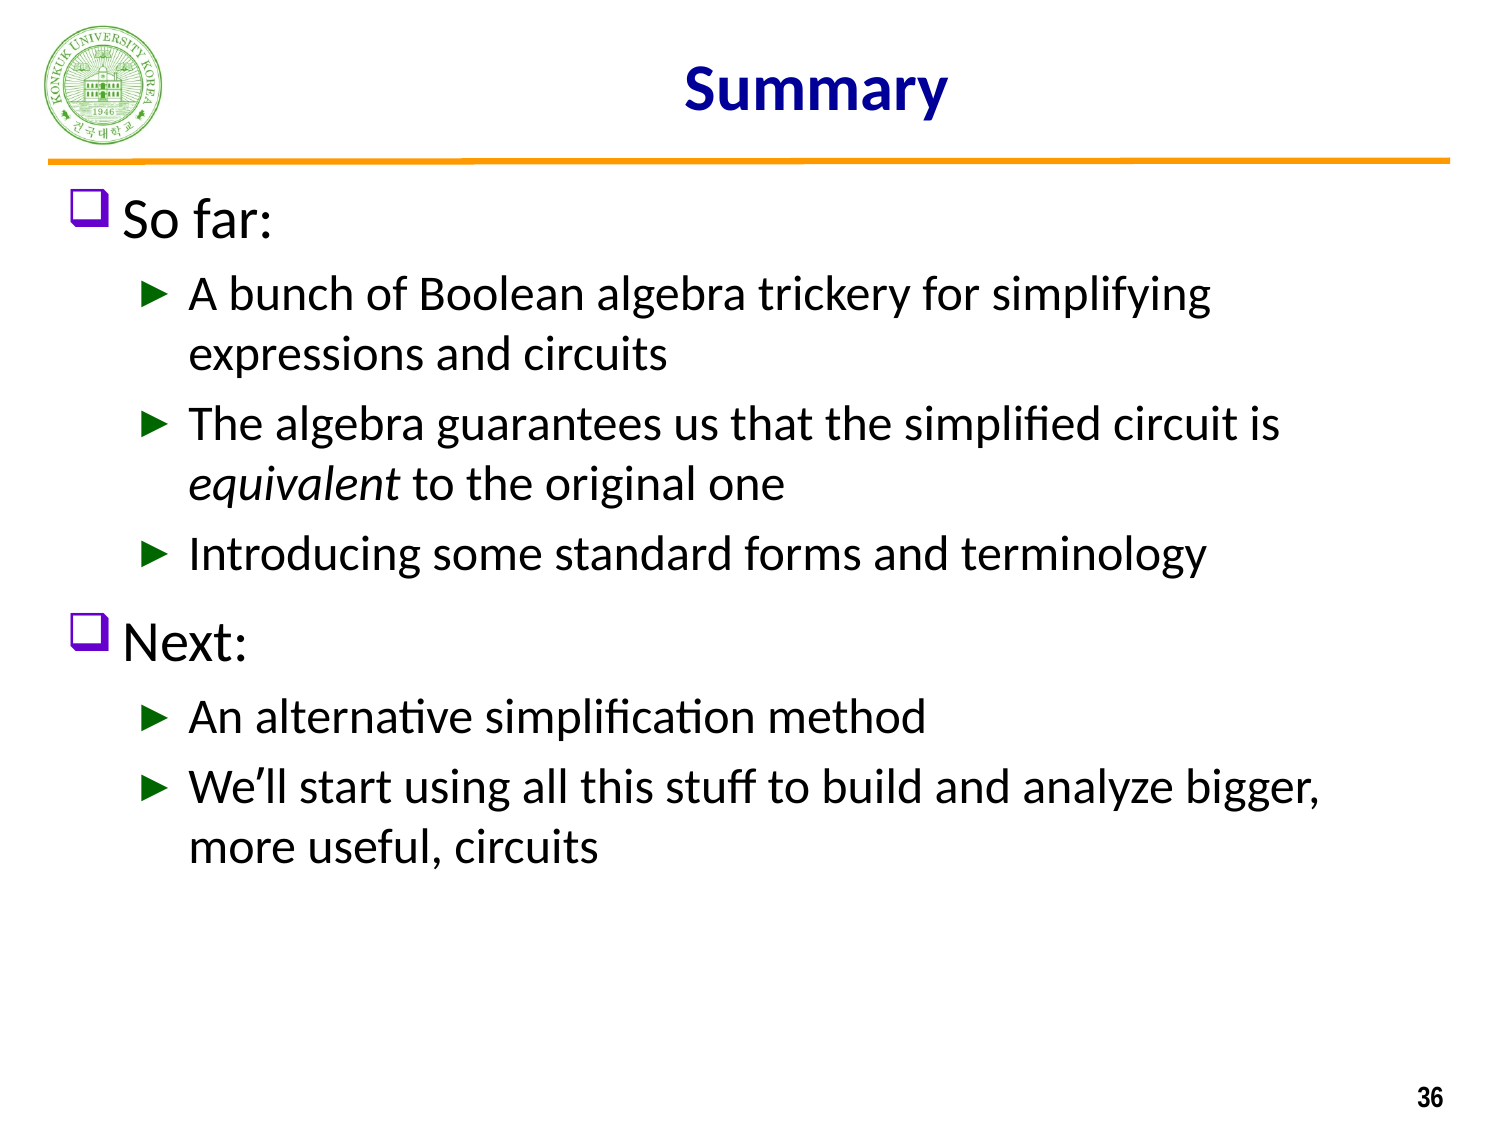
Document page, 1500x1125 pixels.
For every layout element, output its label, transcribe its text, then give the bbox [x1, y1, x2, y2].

picture [35, 19, 172, 148]
slide_number 36 [1104, 1070, 1460, 1118]
list So far: A bunch of Boolean algebra trickery for simplifying expressions and circuits The algebra guarantees us that the simplified circuit is equivalent to the original one Introducing some standard forms and terminology Next: An alternative simplification method We’ll start using all this stuff to build and analyze bigger, more useful, circuits [51, 172, 1453, 1071]
title Summary [182, 18, 1452, 150]
